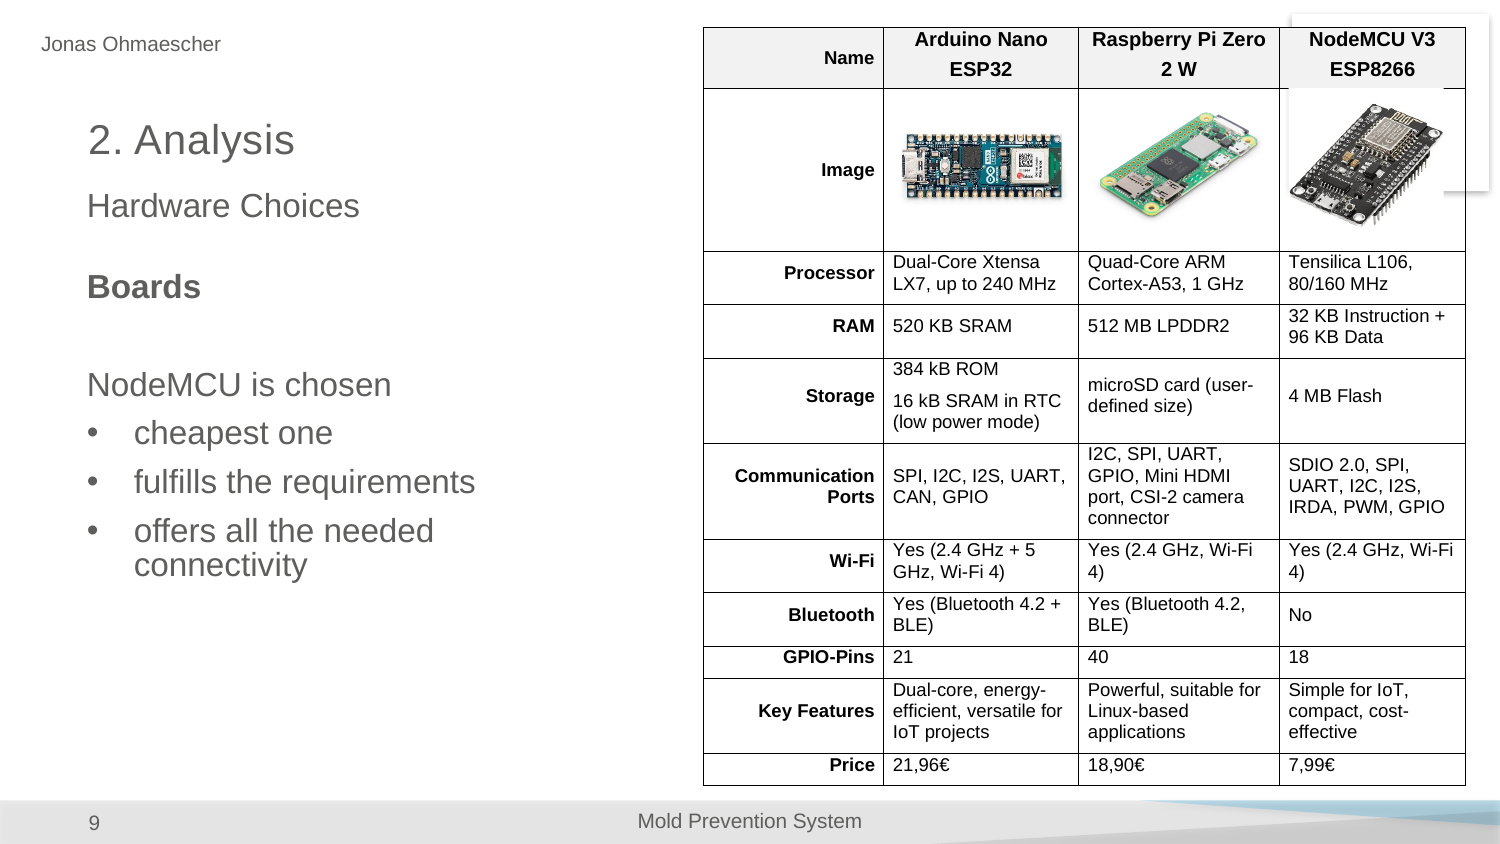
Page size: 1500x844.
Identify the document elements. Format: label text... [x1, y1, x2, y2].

list Boards NodeMCU is chosen cheapest one fulfills the requirements offers all the needed connectivity [86, 271, 547, 745]
list Hardware Choices [86, 191, 697, 225]
text_box [1291, 13, 1490, 192]
picture [702, 26, 1468, 818]
title 2. Analysis [88, 108, 697, 163]
